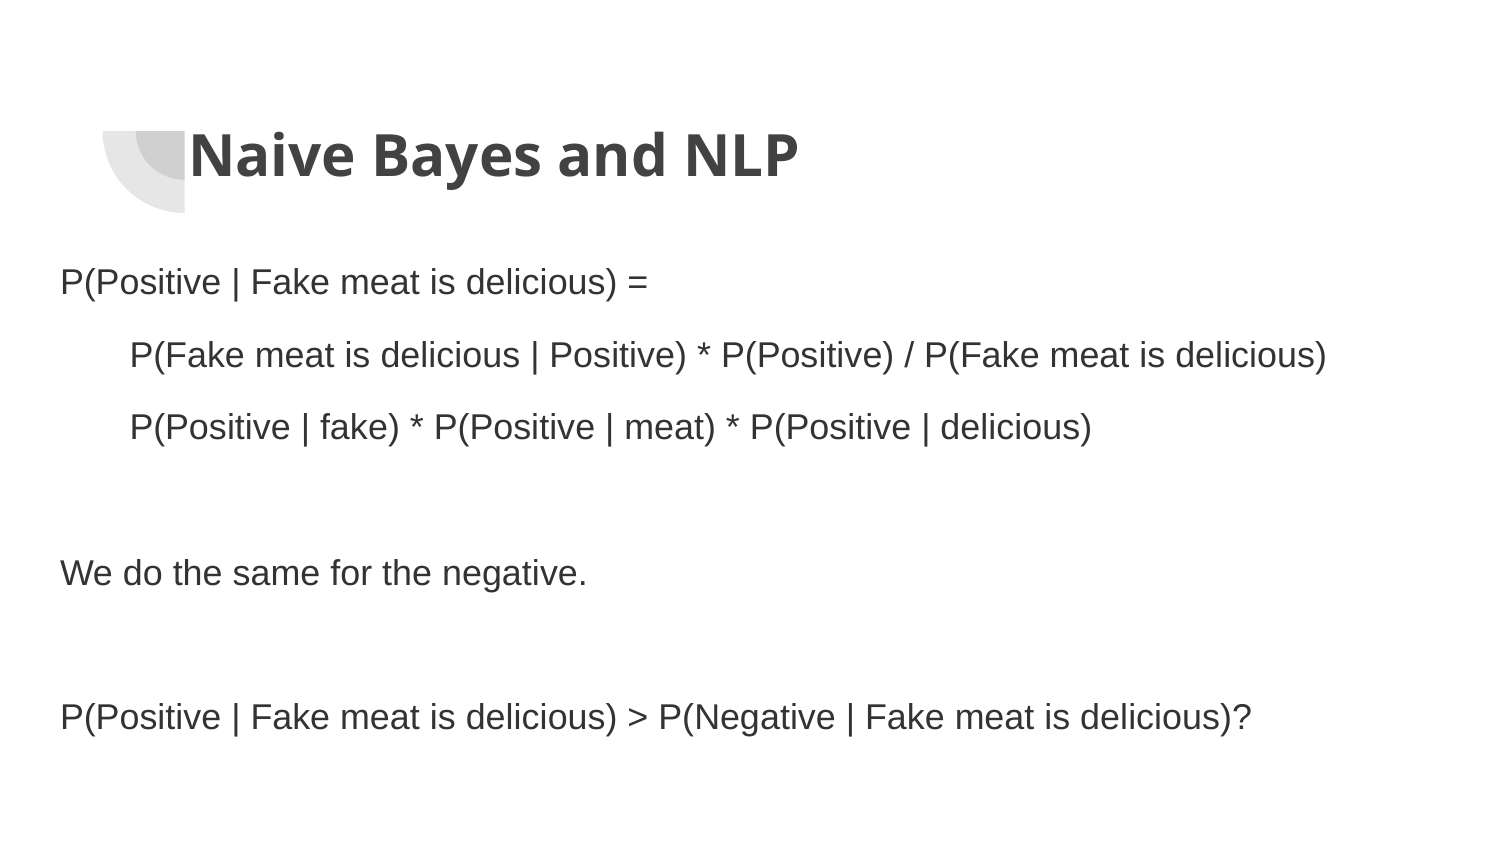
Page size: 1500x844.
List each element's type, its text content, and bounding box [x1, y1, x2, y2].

list P(Positive | Fake meat is delicious) = P(Fake meat is delicious | Positive) * P(Positive) / P(Fake meat is delicious) P(Positive | fake) * P(Positive | meat) * P(Positive | delicious) We do the same for the negative. P(Positive | Fake meat is delicious) > P(Negative | Fake meat is delicious)? [44, 237, 1456, 755]
title Naive Bayes and NLP [173, 102, 1327, 237]
